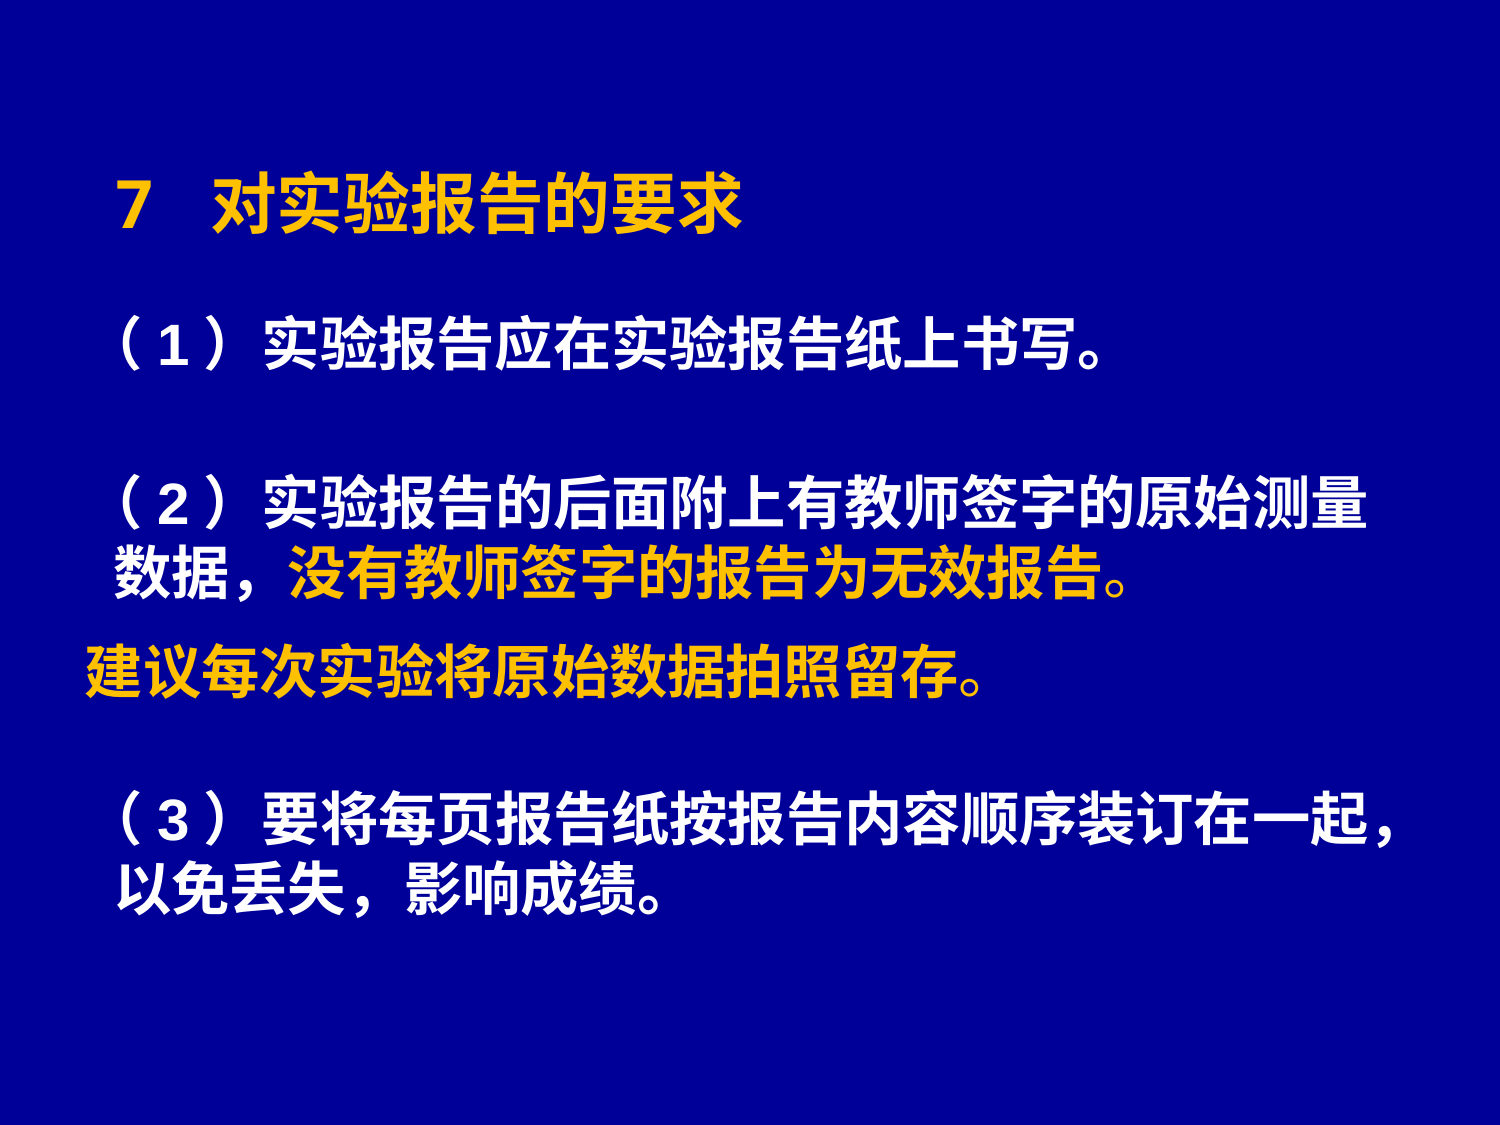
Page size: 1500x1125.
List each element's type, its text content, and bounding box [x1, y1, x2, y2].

text_box （2）实验报告的后面附上有教师签字的原始测量数据，没有教师签字的报告为无效报告。 建议每次实验将原始数据拍照留存。 [70, 459, 1429, 713]
text_box （1）实验报告应在实验报告纸上书写。 [70, 307, 1452, 538]
text_box 7 对实验报告的要求 [99, 163, 1127, 253]
text_box （3）要将每页报告纸按报告内容顺序装订在一起，以免丢失，影响成绩。 [70, 775, 1394, 930]
